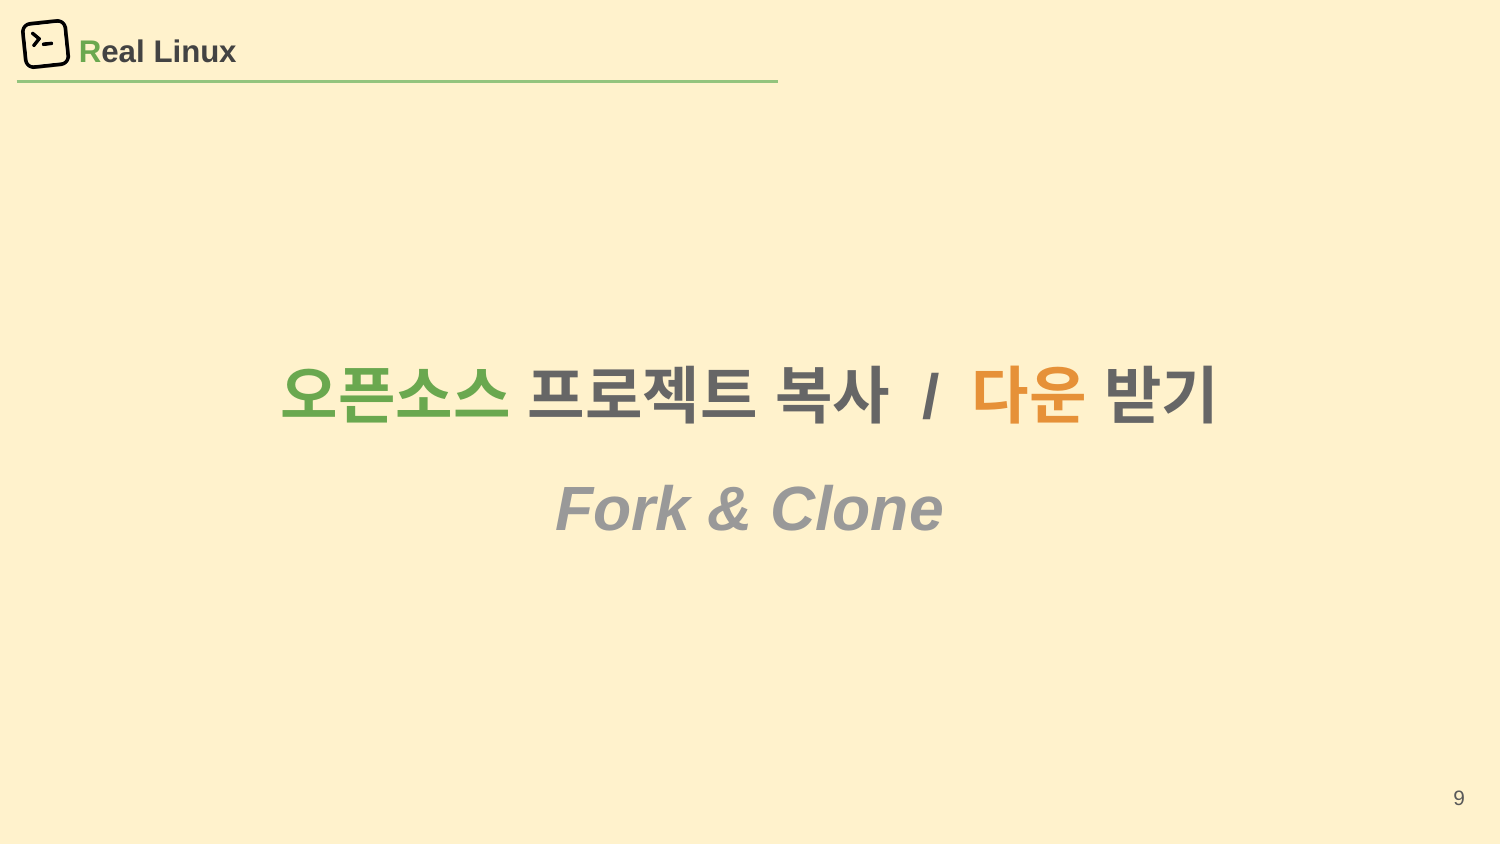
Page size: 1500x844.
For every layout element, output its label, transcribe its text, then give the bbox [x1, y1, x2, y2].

slide_number ‹#› [1389, 764, 1480, 830]
picture [21, 18, 71, 70]
text_box Real Linux [63, 16, 272, 80]
text_box 오픈소스 프로젝트 복사 / 다운 받기 Fork & Clone [0, 303, 1500, 531]
